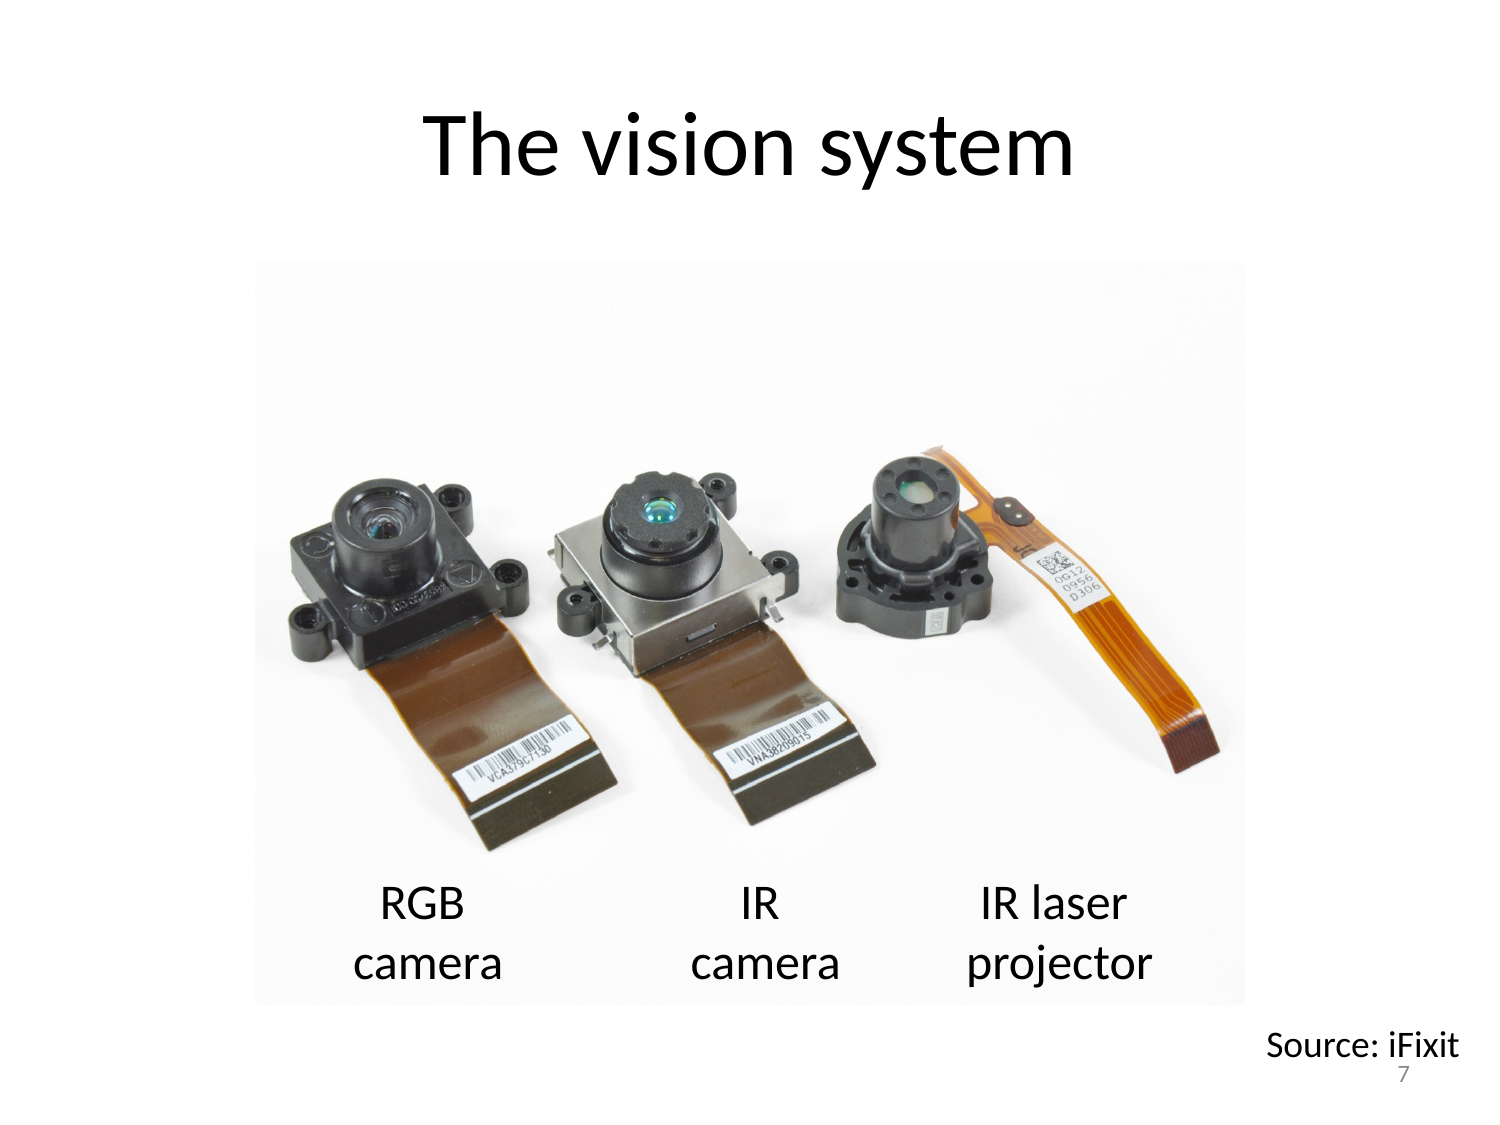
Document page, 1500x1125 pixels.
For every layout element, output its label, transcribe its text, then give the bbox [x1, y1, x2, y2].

slide_number 7 [1074, 1042, 1425, 1103]
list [254, 262, 1246, 1006]
text_box Source: iFixit [1251, 1012, 1475, 1073]
title The vision system [75, 45, 1425, 233]
